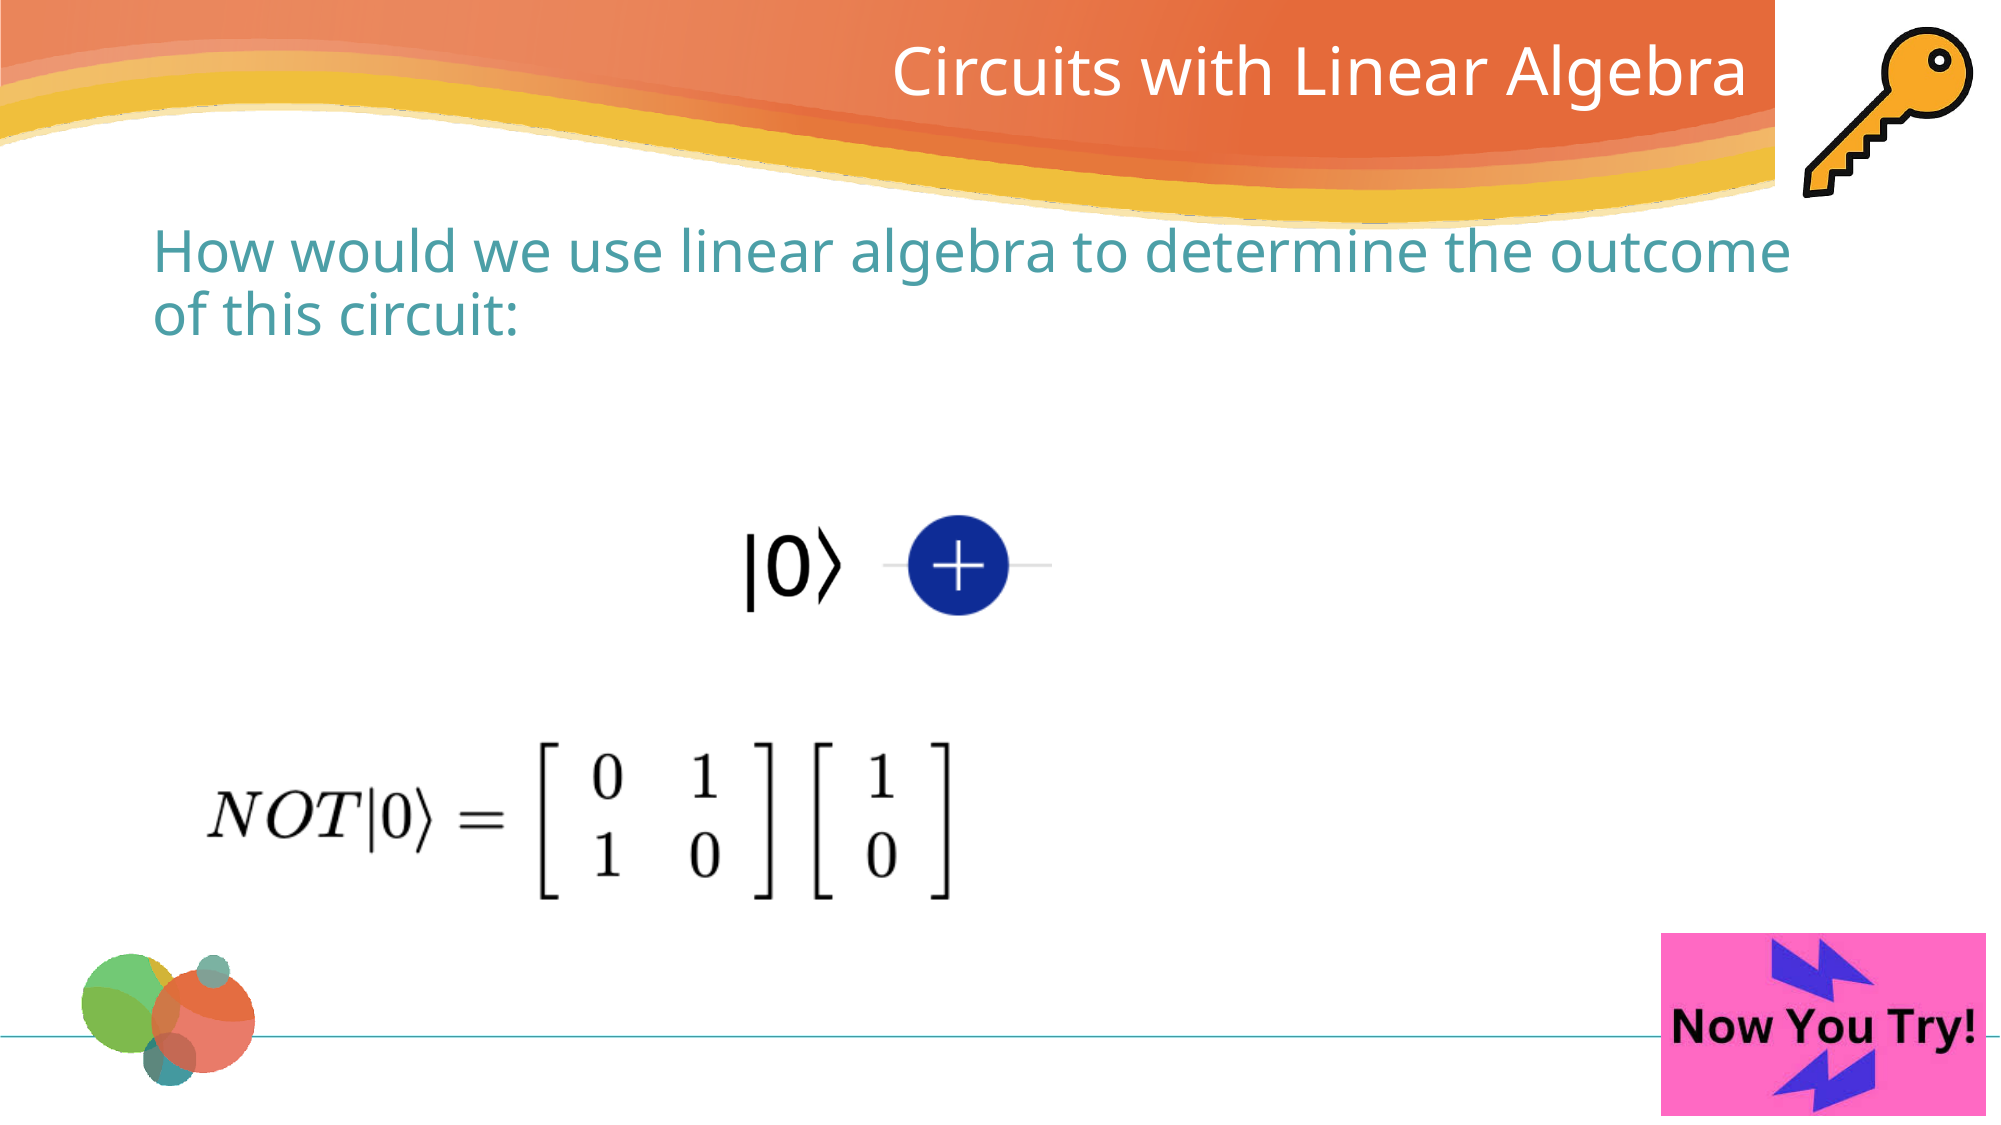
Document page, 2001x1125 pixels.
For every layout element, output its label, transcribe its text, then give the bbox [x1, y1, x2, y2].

title Circuits with Linear Algebra [780, 30, 1770, 153]
picture [0, 0, 2000, 1116]
list How would we use linear algebra to determine the outcome of this circuit: [137, 215, 1863, 982]
